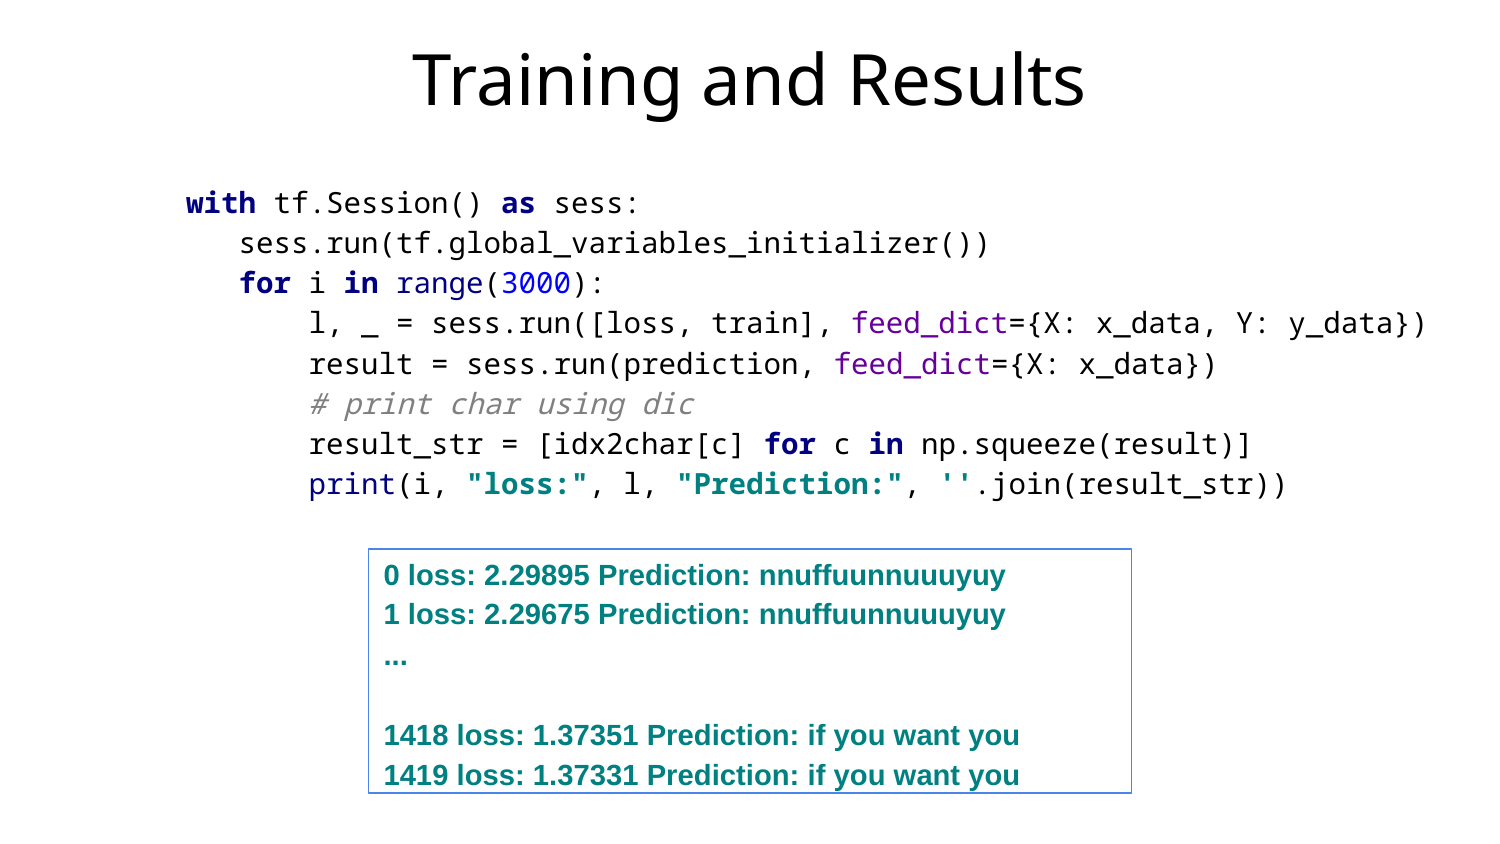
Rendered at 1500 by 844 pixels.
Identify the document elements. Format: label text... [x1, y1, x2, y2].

text_box 0 loss: 2.29895 Prediction: nnuffuunnuuuyuy 1 loss: 2.29675 Prediction: nnuffuunnuuuyuy ... 1418 loss: 1.37351 Prediction: if you want you 1419 loss: 1.37331 Prediction: if you want you [368, 548, 1132, 794]
text_box with tf.Session() as sess: sess.run(tf.global_variables_initializer()) for i in range(3000): l, _ = sess.run([loss, train], feed_dict={X: x_data, Y: y_data}) result = sess.run(prediction, feed_dict={X: x_data}) # print char using dic result_str = [idx2char[c] for c in np.squeeze(result)] print(i, "loss:", l, "Prediction:", ''.join(result_str)) [170, 132, 1500, 547]
title Training and Results [0, 0, 1500, 183]
